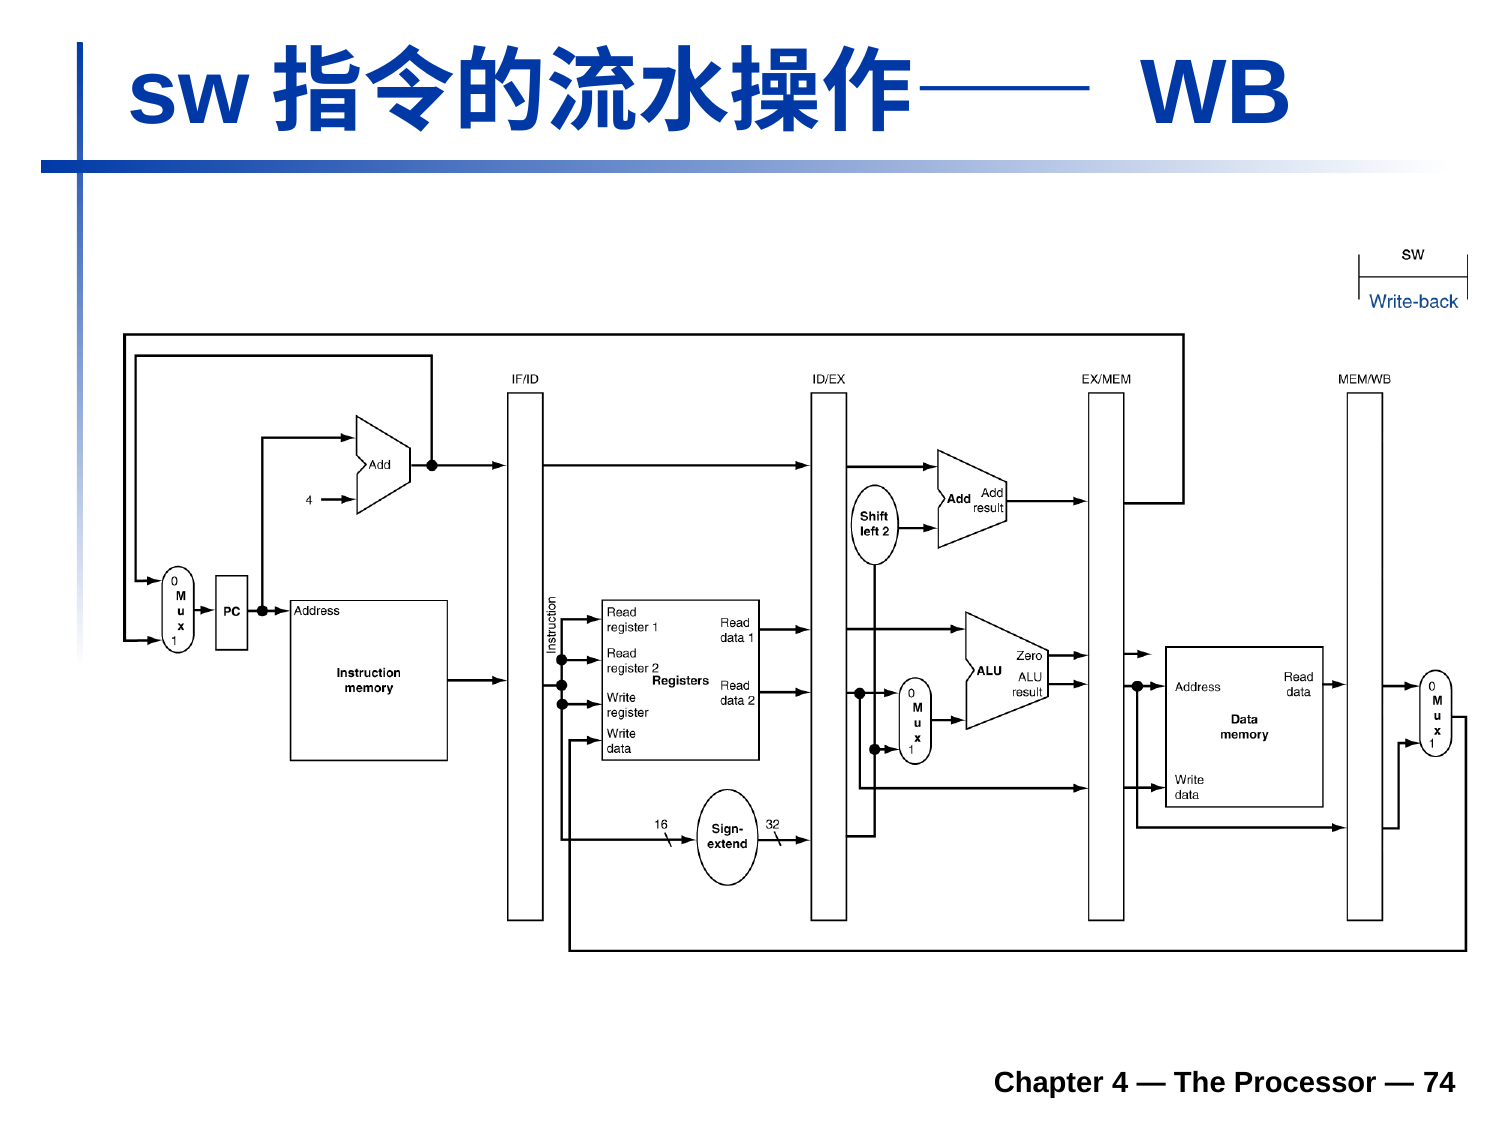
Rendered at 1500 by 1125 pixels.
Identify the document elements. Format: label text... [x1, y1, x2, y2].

picture [123, 249, 1468, 953]
title sw指令的流水操作—— WB [112, 22, 1468, 149]
footer Chapter 4 — The Processor — 74 [277, 1046, 1471, 1106]
